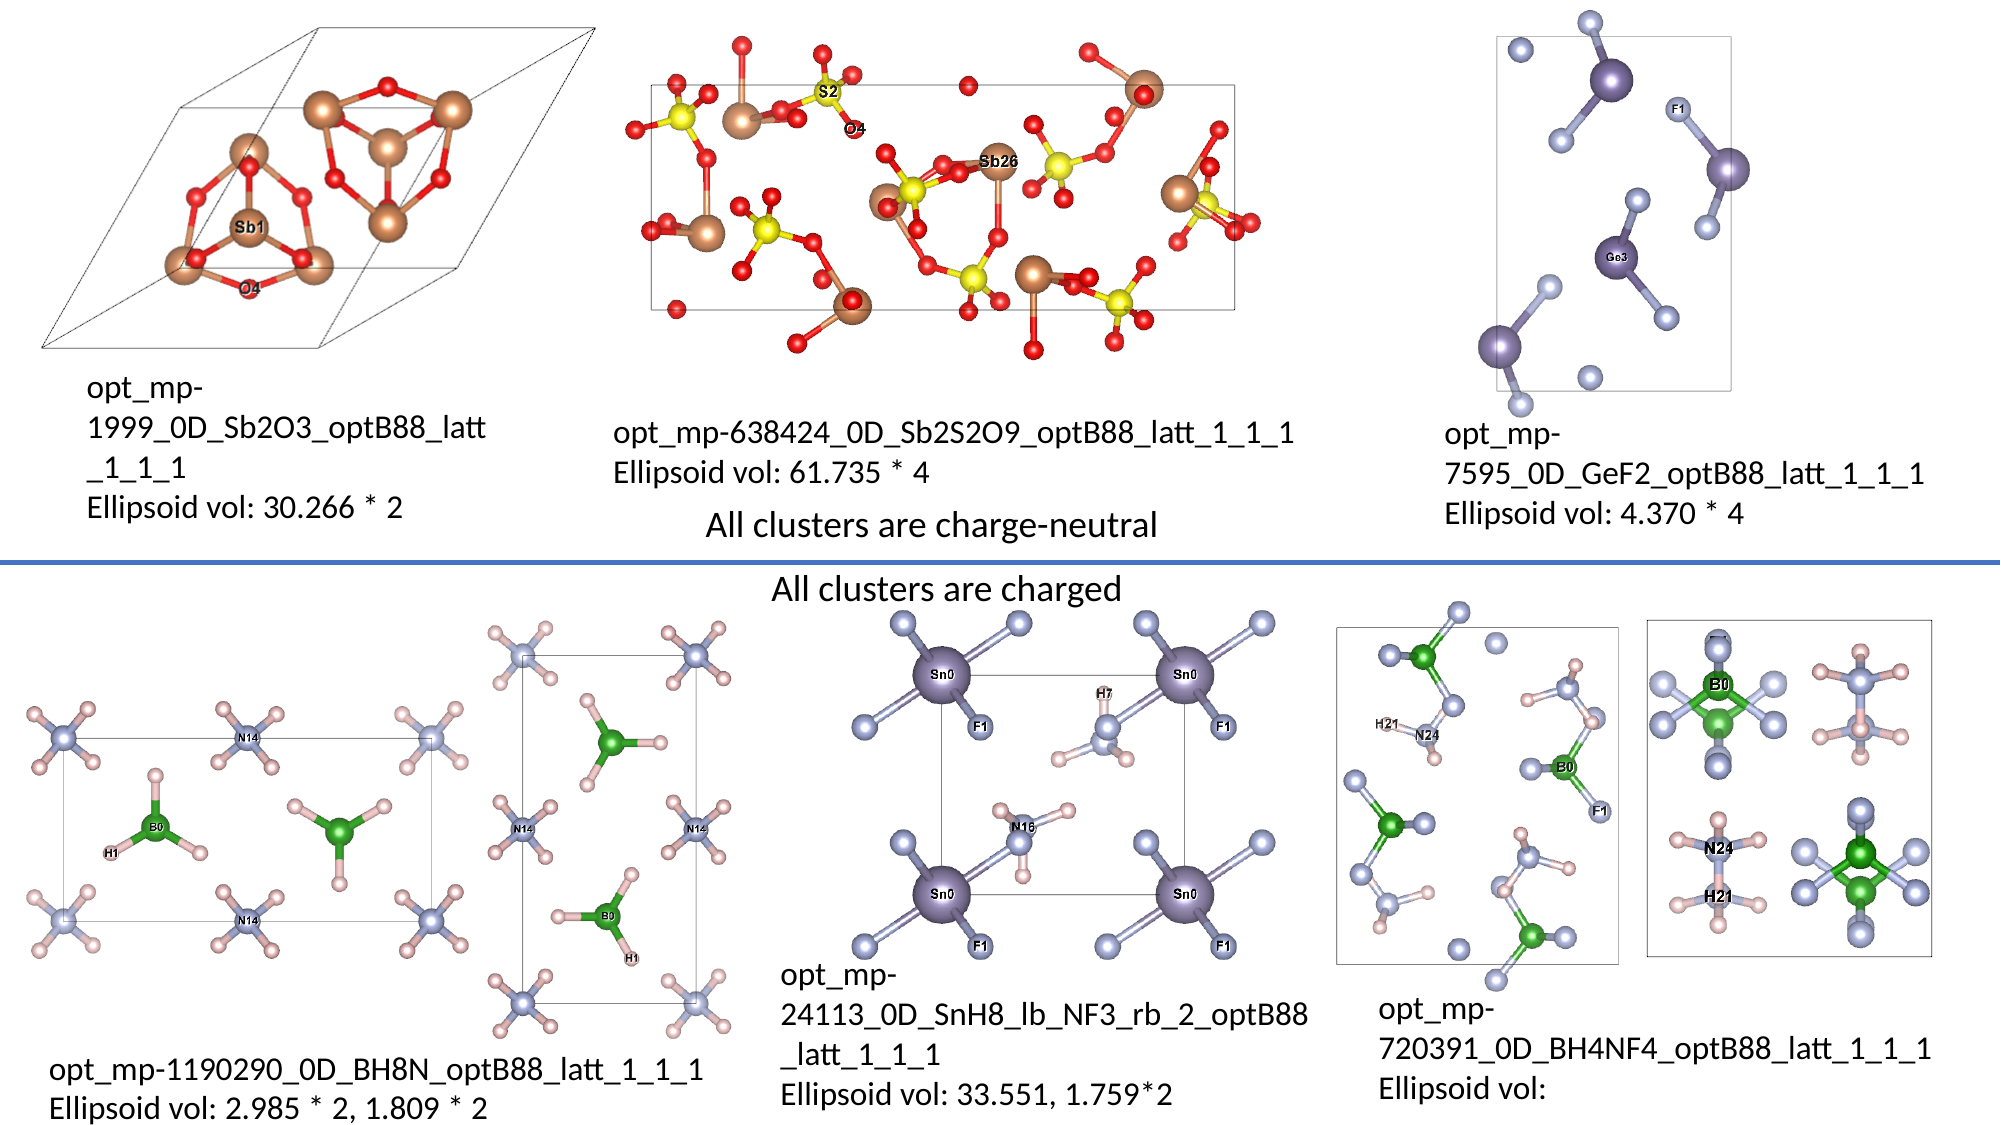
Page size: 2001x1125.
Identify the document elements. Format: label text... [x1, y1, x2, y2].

text_box opt_mp-24113_0D_SnH8_lb_NF3_rb_2_optB88_latt_1_1_1 Ellipsoid vol: 33.551, 1.759*2 [765, 944, 1326, 1120]
text_box opt_mp-7595_0D_GeF2_optB88_latt_1_1_1 Ellipsoid vol: 4.370 * 4 [1429, 404, 1955, 539]
text_box opt_mp-1999_0D_Sb2O3_optB88_latt_1_1_1 Ellipsoid vol: 30.266 * 2 [71, 359, 508, 533]
text_box All clusters are charge-neutral [690, 492, 1174, 553]
text_box opt_mp-720391_0D_BH4NF4_optB88_latt_1_1_1 Ellipsoid vol: [1363, 978, 1955, 1114]
picture [34, 20, 599, 359]
text_box All clusters are charged [756, 557, 1138, 562]
text_box opt_mp-638424_0D_Sb2S2O9_optB88_latt_1_1_1 Ellipsoid vol: 61.735 * 4 [598, 403, 1326, 498]
picture [621, 9, 1274, 369]
picture [1325, 584, 1627, 996]
picture [1476, 9, 1752, 422]
picture [1635, 611, 1938, 967]
text_box All clusters are charged [756, 563, 1138, 617]
picture [15, 617, 745, 1046]
text_box opt_mp-1190290_0D_BH8N_optB88_latt_1_1_1 Ellipsoid vol: 2.985 * 2, 1.809 * 2 [34, 1039, 733, 1125]
picture [838, 599, 1288, 967]
